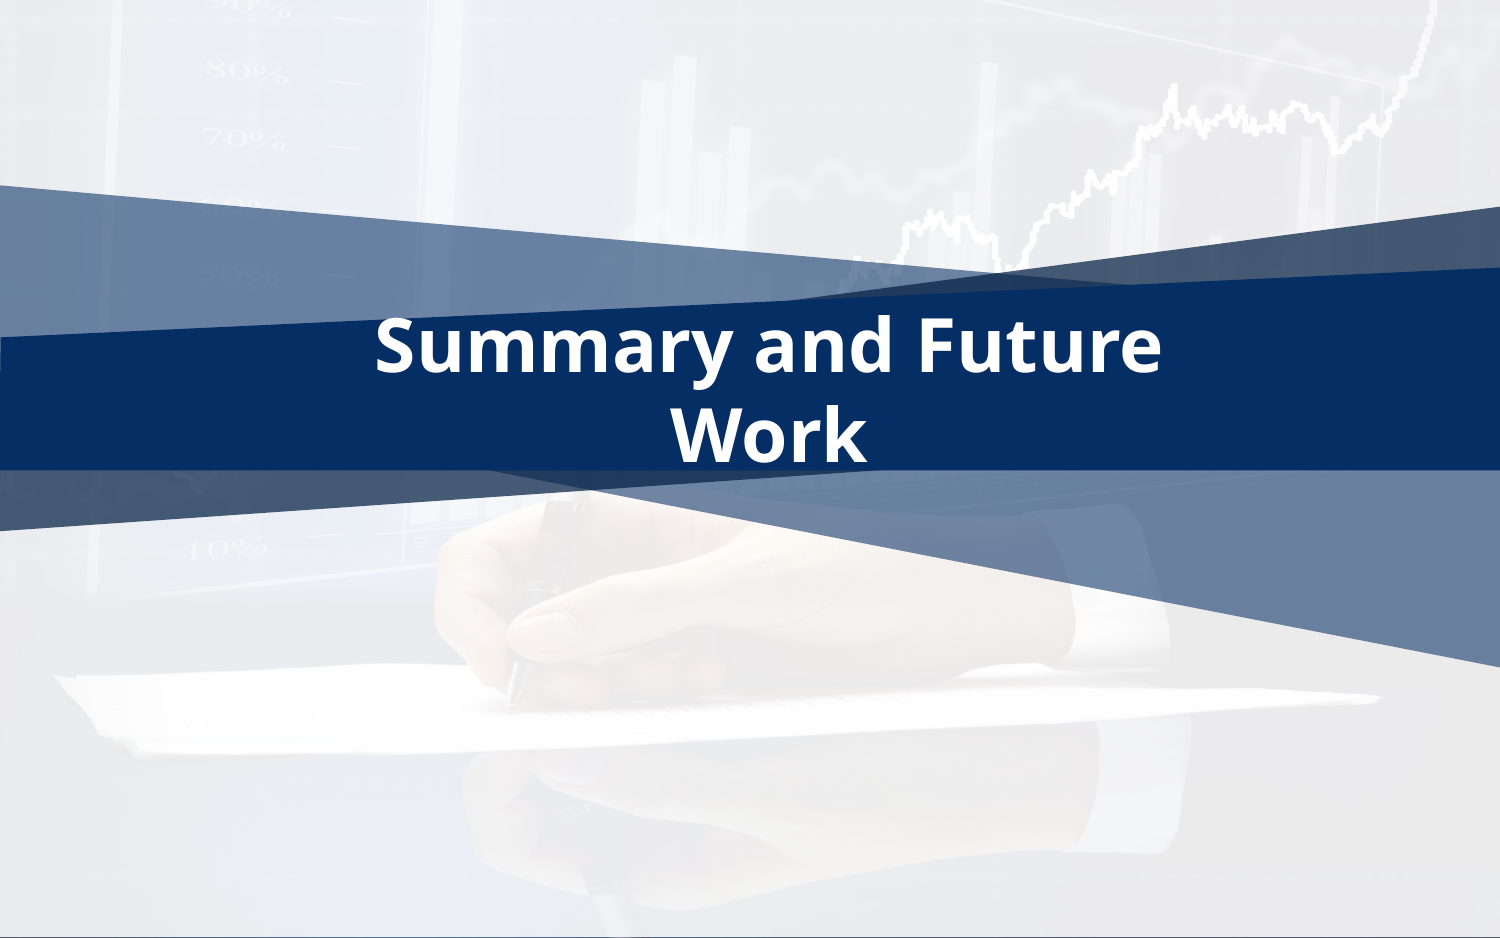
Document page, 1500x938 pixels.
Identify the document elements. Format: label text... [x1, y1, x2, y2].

text_box Summary and Future Work [265, 292, 1274, 484]
text_box [838, 204, 1500, 292]
text_box [0, 473, 711, 534]
text_box [0, 322, 265, 473]
text_box [594, 473, 1500, 670]
text_box [929, 265, 1500, 473]
text_box [0, 183, 996, 335]
